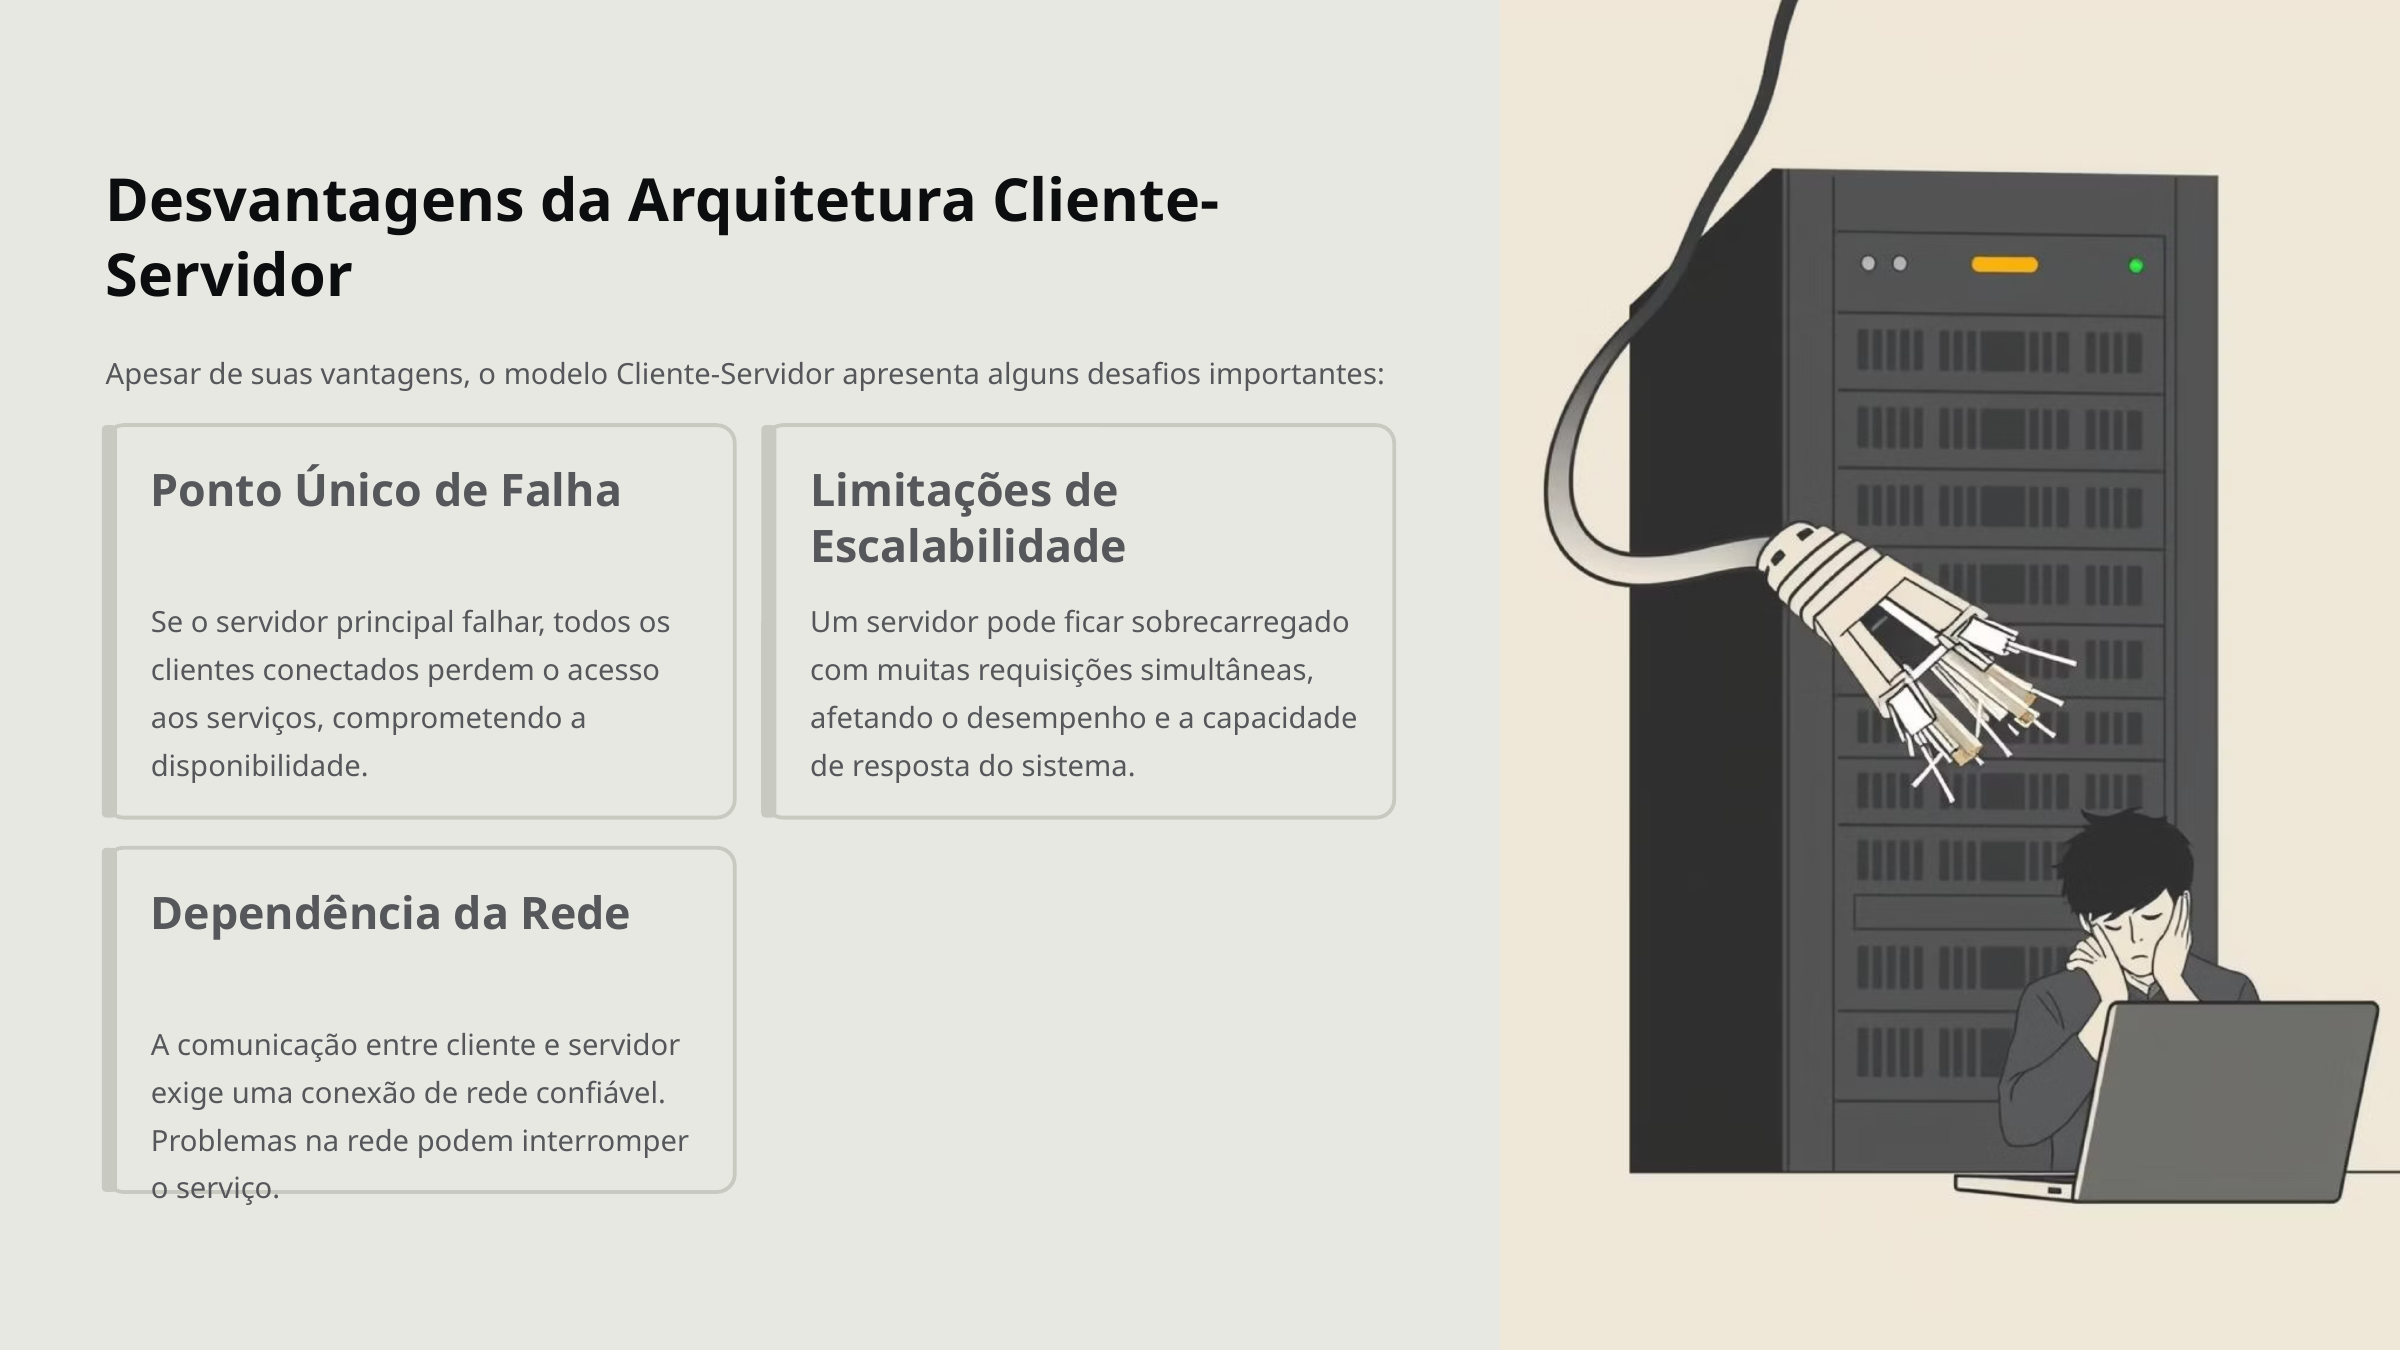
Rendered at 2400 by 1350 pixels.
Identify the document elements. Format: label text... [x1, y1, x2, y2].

text_box Um servidor pode ficar sobrecarregado com muitas requisições simultâneas, afetando o desempenho e a capacidade de resposta do sistema. [810, 590, 1361, 784]
text_box Ponto Único de Falha [150, 459, 701, 573]
text_box Desvantagens da Arquitetura Cliente-Servidor [105, 157, 1395, 309]
text_box Dependência da Rede [150, 881, 701, 995]
text_box Se o servidor principal falhar, todos os clientes conectados perdem o acesso aos serviços, comprometendo a disponibilidade. [150, 590, 701, 736]
text_box [116, 847, 735, 1192]
text_box Limitações de Escalabilidade [810, 459, 1361, 573]
text_box [101, 847, 117, 1192]
text_box [116, 425, 735, 818]
text_box Apesar de suas vantagens, o modelo Cliente-Servidor apresenta alguns desafios importantes: [105, 342, 1395, 392]
text_box A comunicação entre cliente e servidor exige uma conexão de rede confiável. Problemas na rede podem interromper o serviço. [150, 1013, 701, 1159]
text_box [101, 425, 117, 818]
text_box [761, 425, 777, 818]
text_box [776, 425, 1395, 818]
picture [1499, 0, 2400, 1350]
